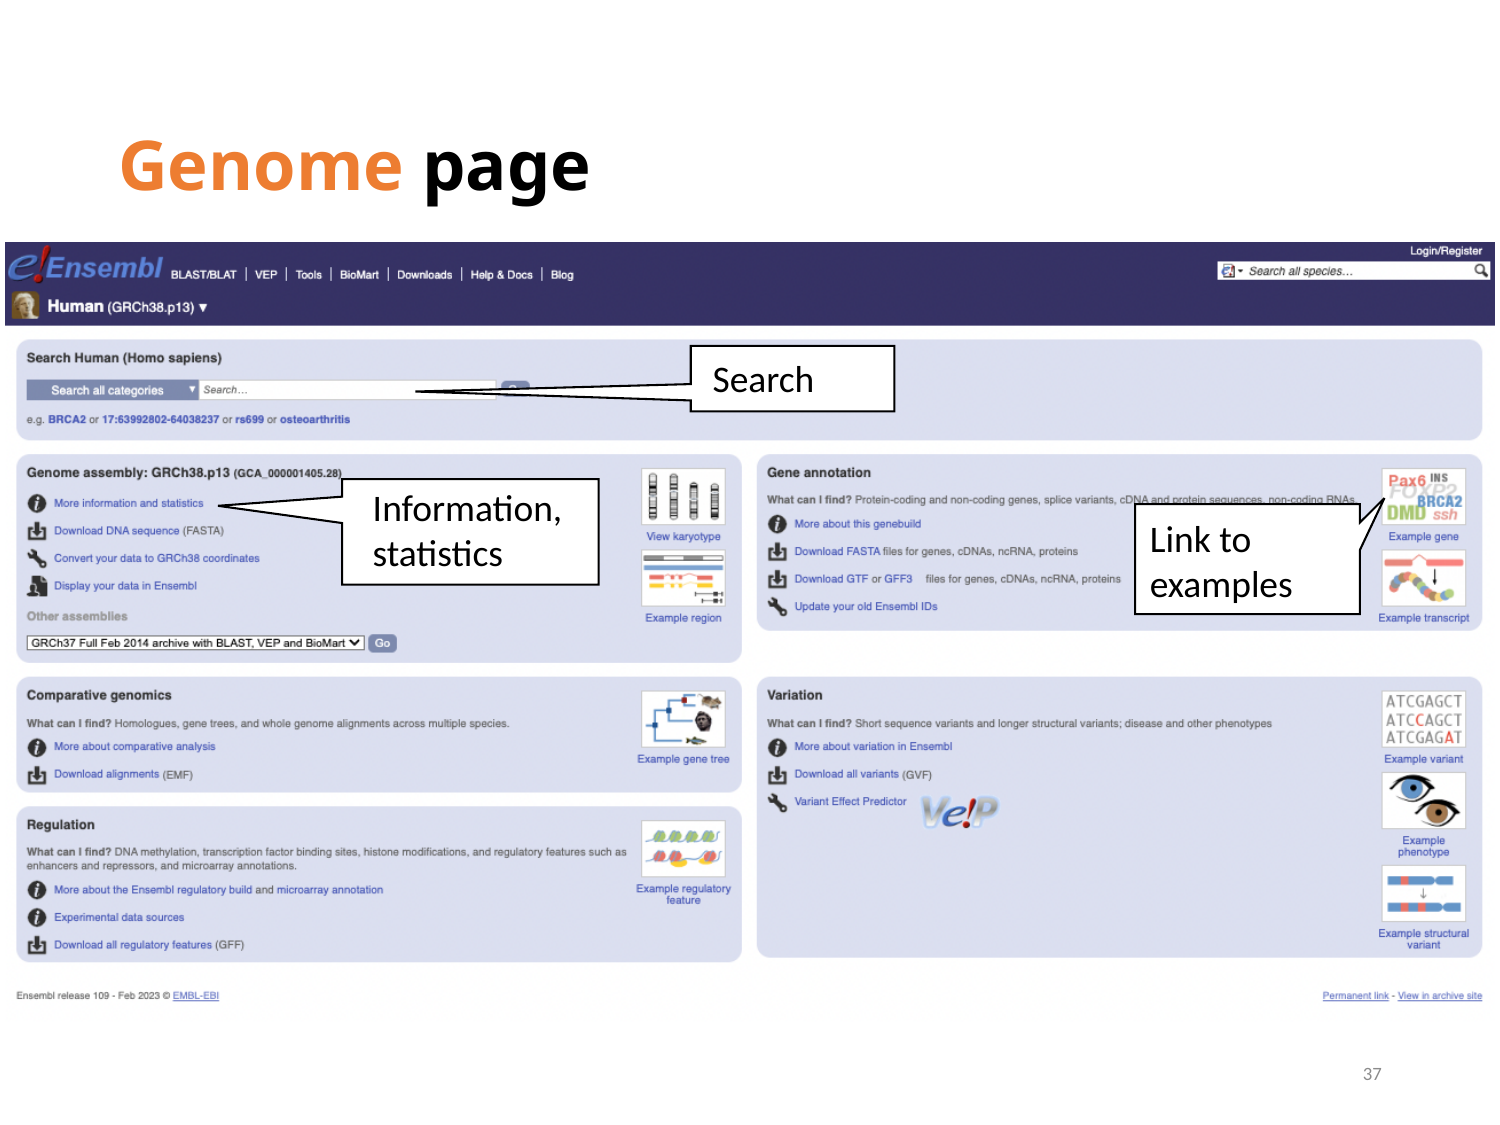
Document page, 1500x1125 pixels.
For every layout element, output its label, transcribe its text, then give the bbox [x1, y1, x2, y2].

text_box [342, 476, 615, 585]
title Genome page [103, 59, 1397, 242]
picture [5, 242, 1495, 1022]
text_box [1135, 504, 1391, 615]
slide_number 37 [1059, 1042, 1397, 1103]
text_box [690, 345, 902, 412]
